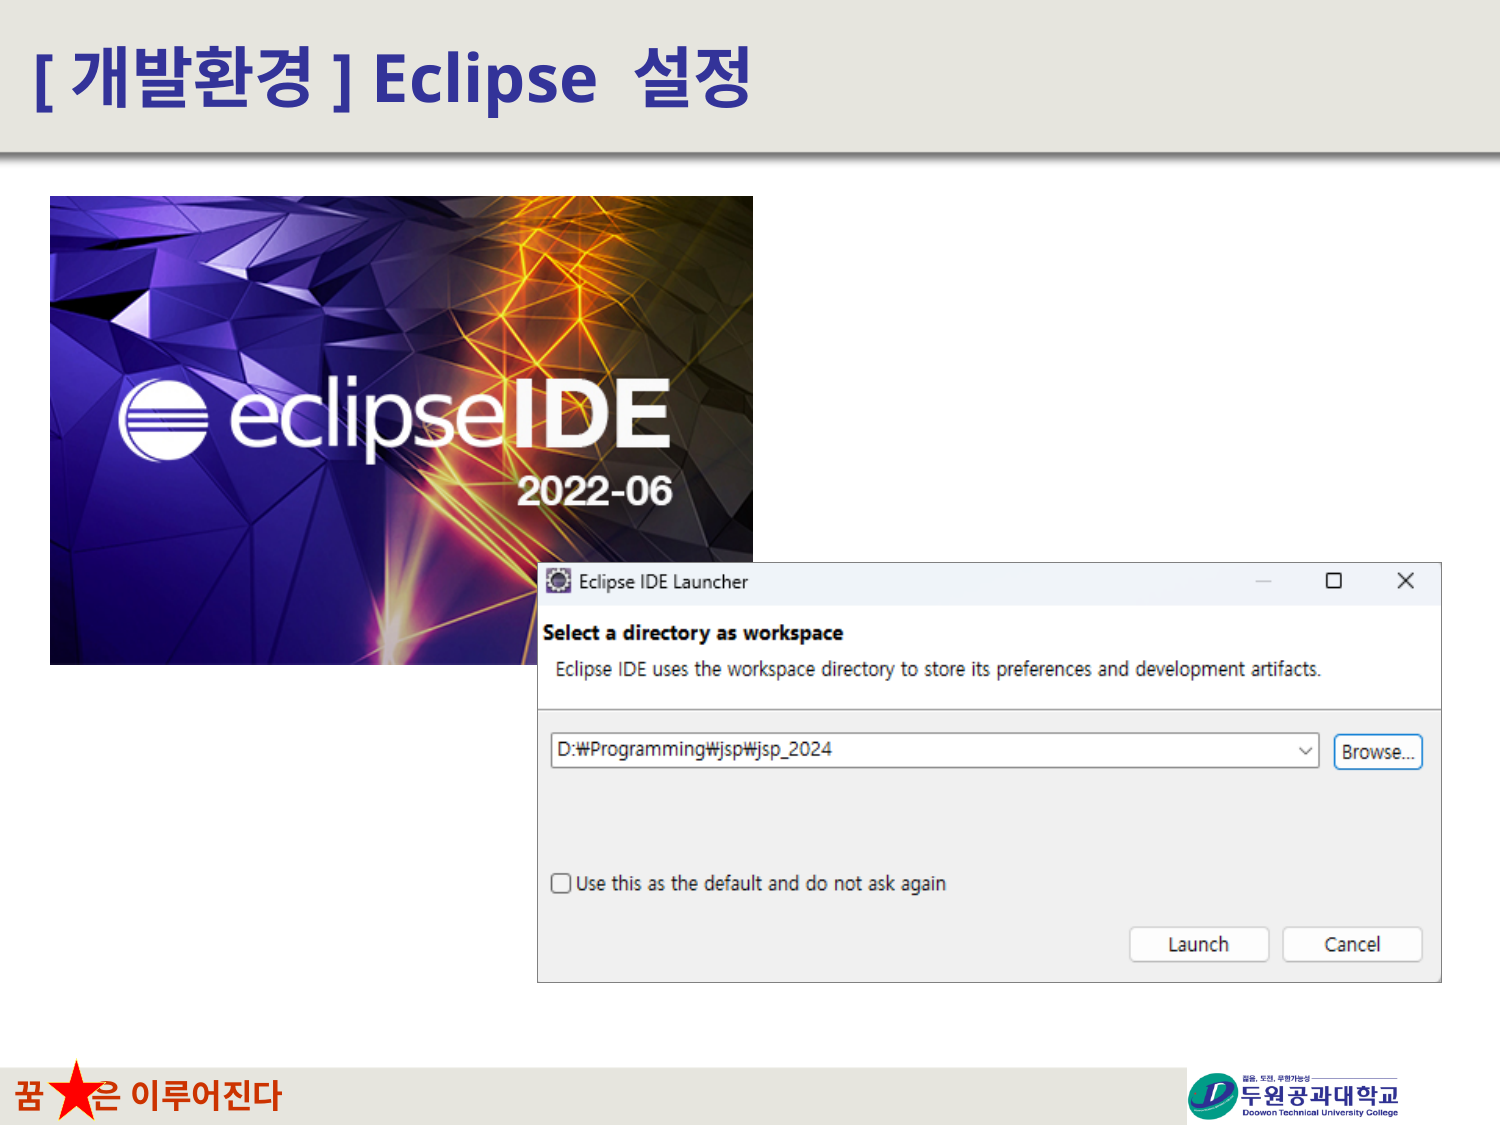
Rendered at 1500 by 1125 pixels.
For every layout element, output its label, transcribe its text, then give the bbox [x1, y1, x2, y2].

picture [50, 196, 1443, 983]
picture [0, 1066, 1400, 1125]
title [개발환경] Eclipse 설정 [17, 8, 1483, 142]
picture [100, 1085, 113, 1090]
picture [0, 0, 1500, 173]
